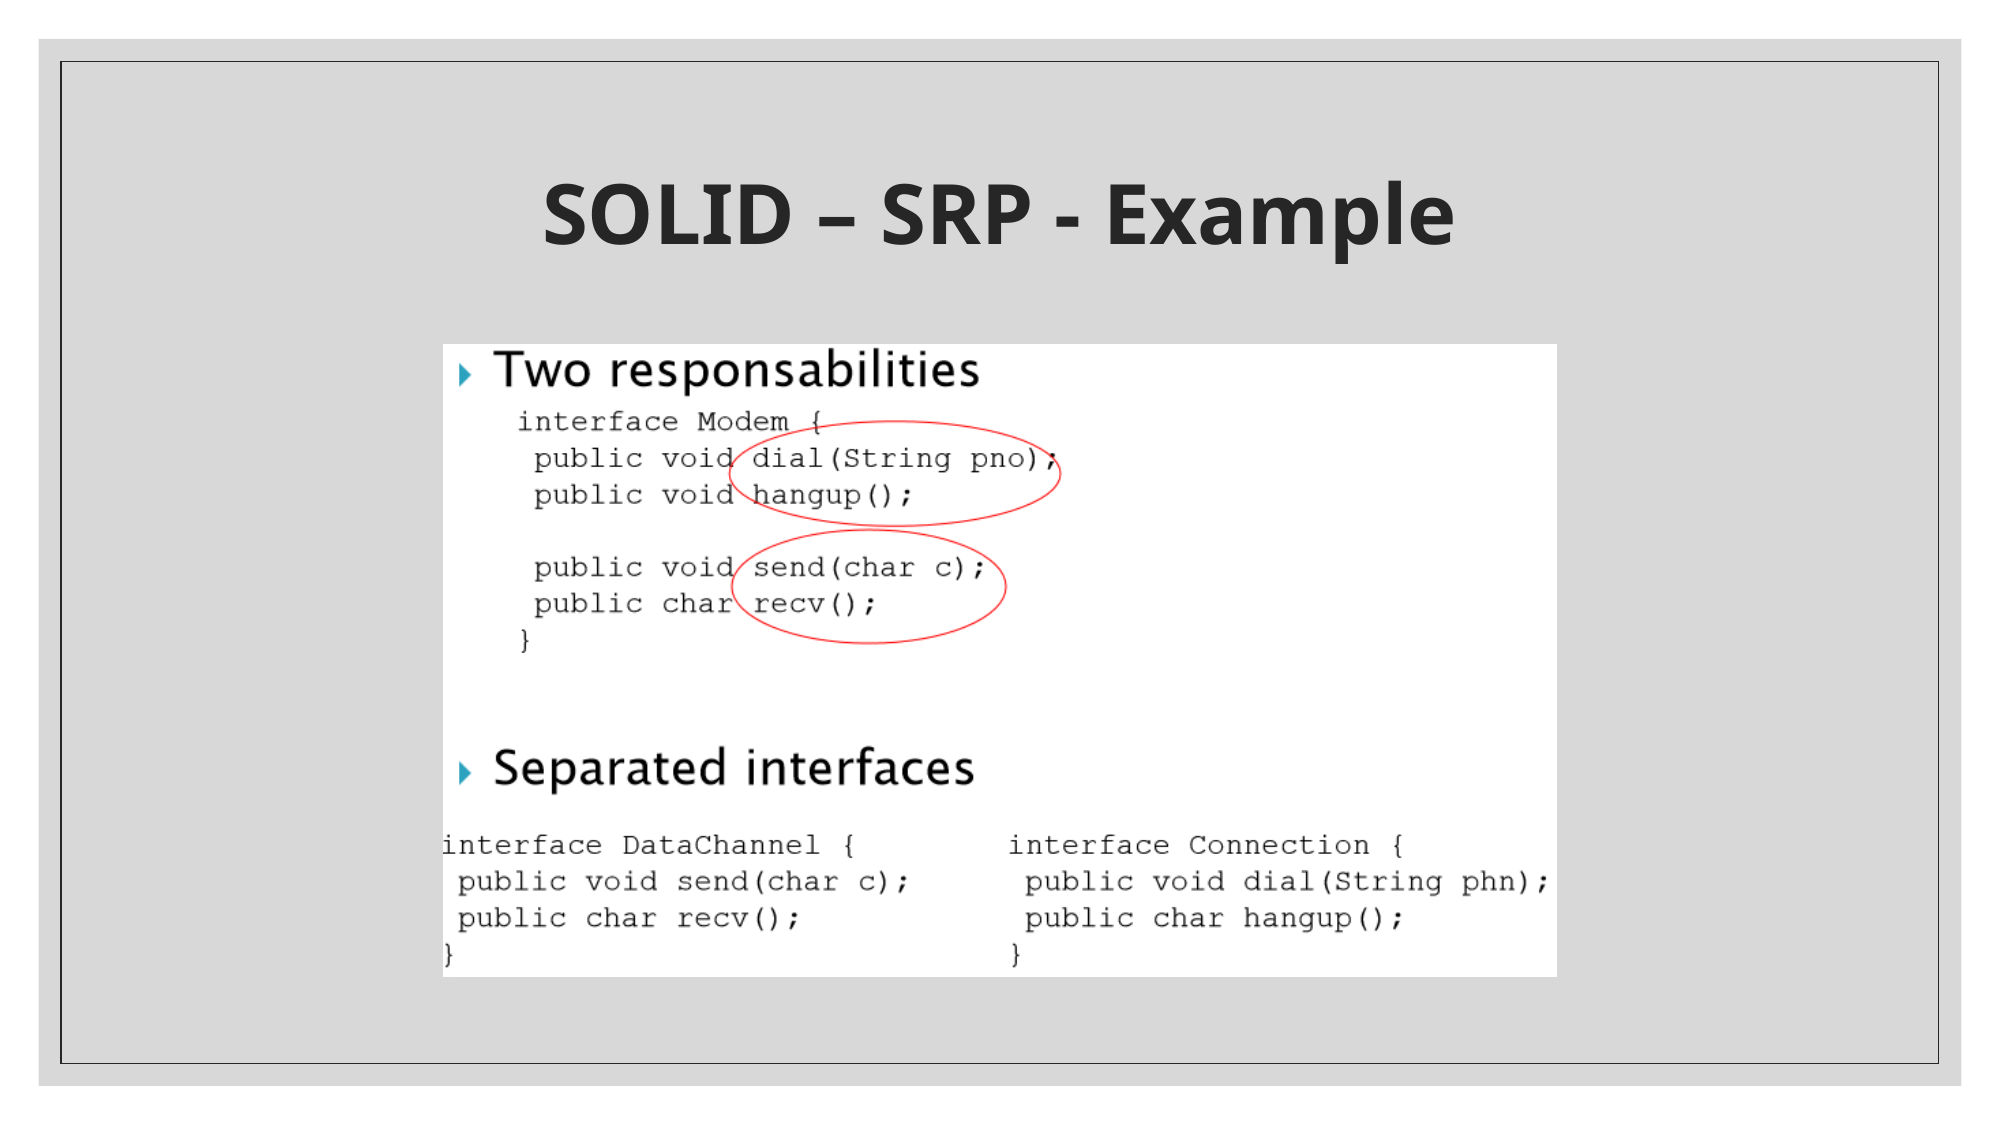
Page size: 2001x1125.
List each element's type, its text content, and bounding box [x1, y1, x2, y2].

title SOLID – SRP - Example [174, 105, 1825, 331]
picture [443, 344, 1557, 977]
